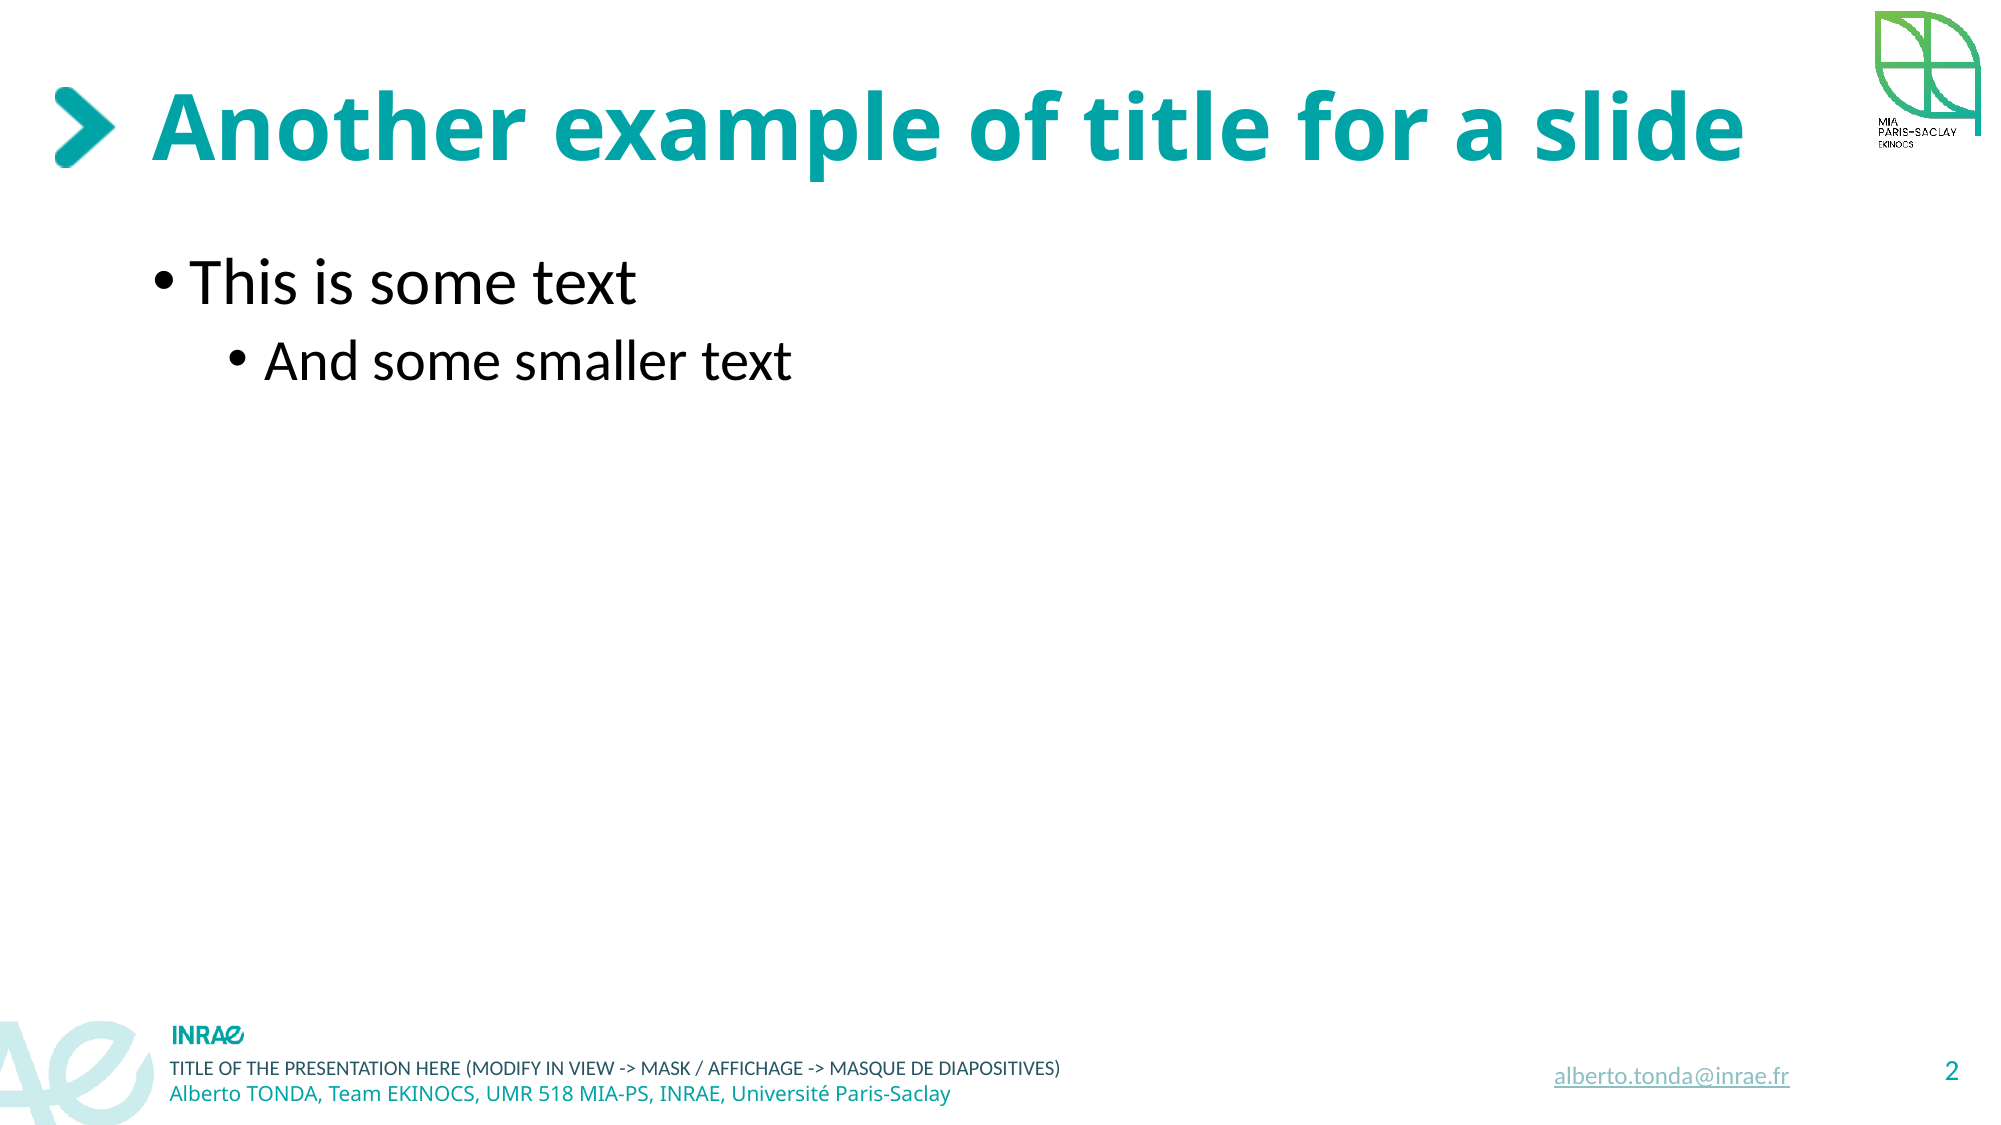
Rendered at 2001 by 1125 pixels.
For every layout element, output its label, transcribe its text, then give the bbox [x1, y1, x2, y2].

slide_number 2 [1820, 1043, 1975, 1104]
picture [0, 1014, 277, 1125]
footer alberto.tonda@inrae.fr [1129, 1044, 1805, 1105]
picture [55, 87, 118, 168]
title Another example of title for a slide [137, 59, 1863, 203]
list This is some text And some smaller text [137, 239, 1863, 1014]
picture [1855, 0, 2000, 168]
